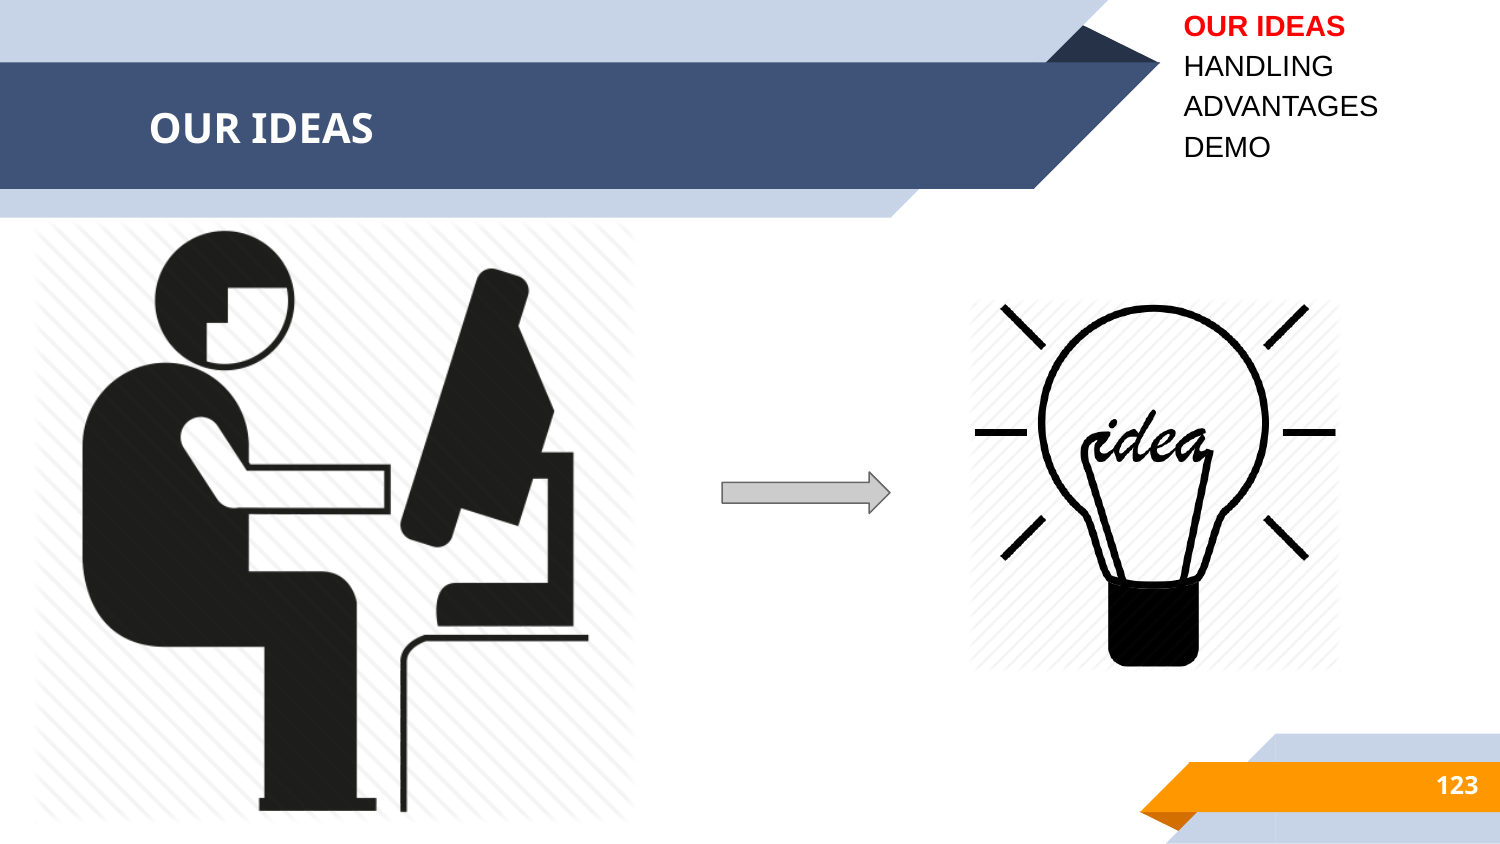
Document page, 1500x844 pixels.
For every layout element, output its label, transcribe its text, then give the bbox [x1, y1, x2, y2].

title OUR IDEAS [133, 64, 997, 190]
picture [967, 297, 1342, 672]
text_box OUR IDEAS HANDLING ADVANTAGES DEMO [1168, 0, 1401, 209]
picture [33, 219, 638, 824]
slide_number ‹#› [1249, 760, 1494, 813]
text_box [722, 471, 890, 514]
